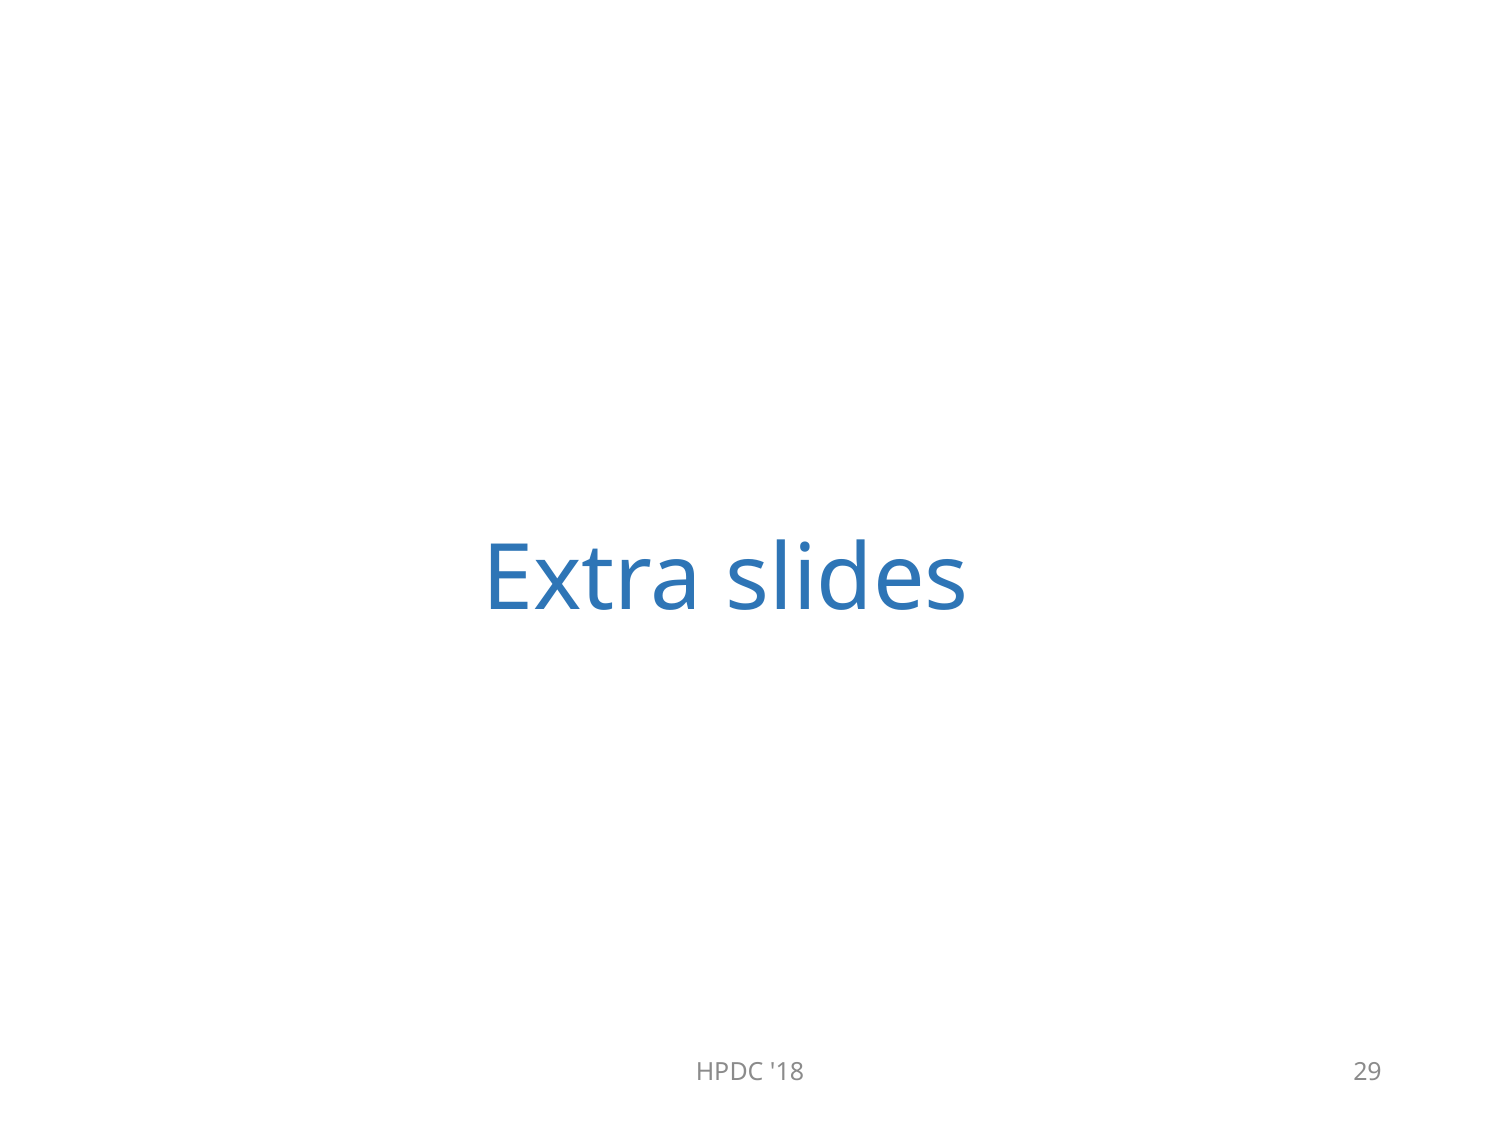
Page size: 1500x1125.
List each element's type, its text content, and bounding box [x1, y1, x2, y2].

footer HPDC '18 [496, 1042, 1004, 1103]
title Extra slides [247, 470, 1205, 689]
slide_number 29 [1059, 1042, 1397, 1103]
